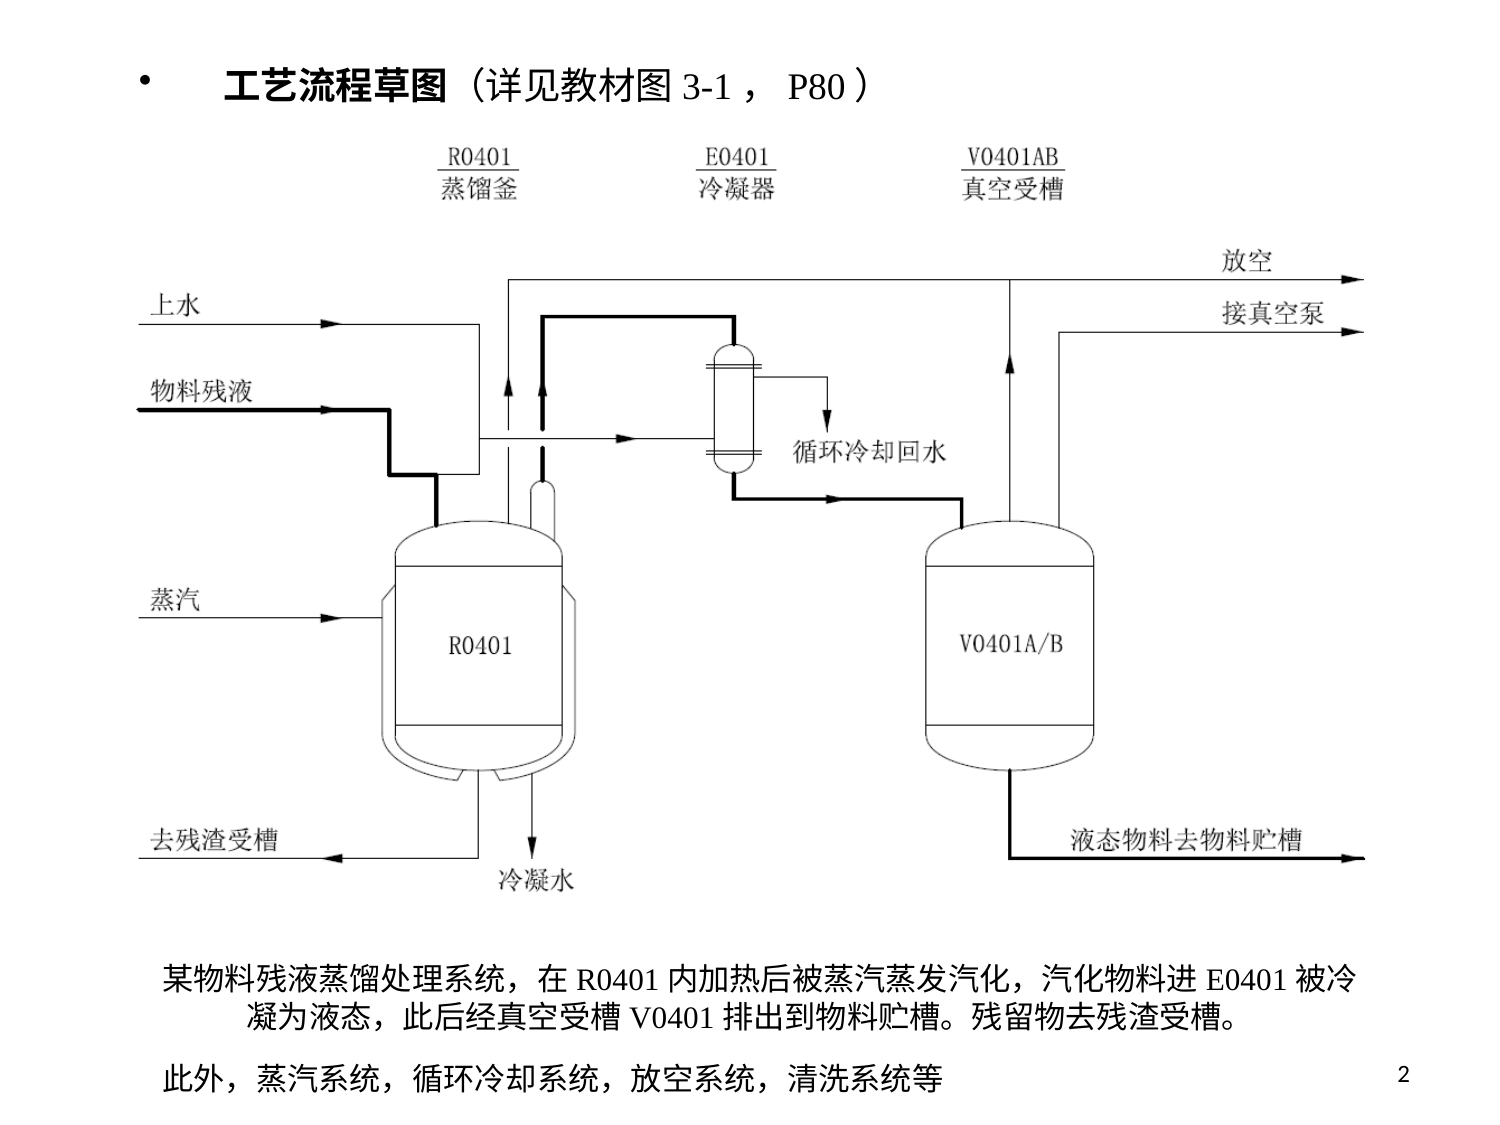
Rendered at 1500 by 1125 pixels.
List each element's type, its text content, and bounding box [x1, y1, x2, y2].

slide_number 12 [1074, 1042, 1425, 1103]
text_box 工艺流程草图（详见教材图3-1，P80） [123, 54, 1371, 136]
text_box 某物料残液蒸馏处理系统，在R0401内加热后被蒸汽蒸发汽化，汽化物料进E0401被冷凝为液态，此后经真空受槽V0401排出到物料贮槽。残留物去残渣受槽。 此外，蒸汽系统，循环冷却系统，放空系统，清洗系统等 [147, 952, 1395, 1059]
picture [123, 136, 1383, 906]
